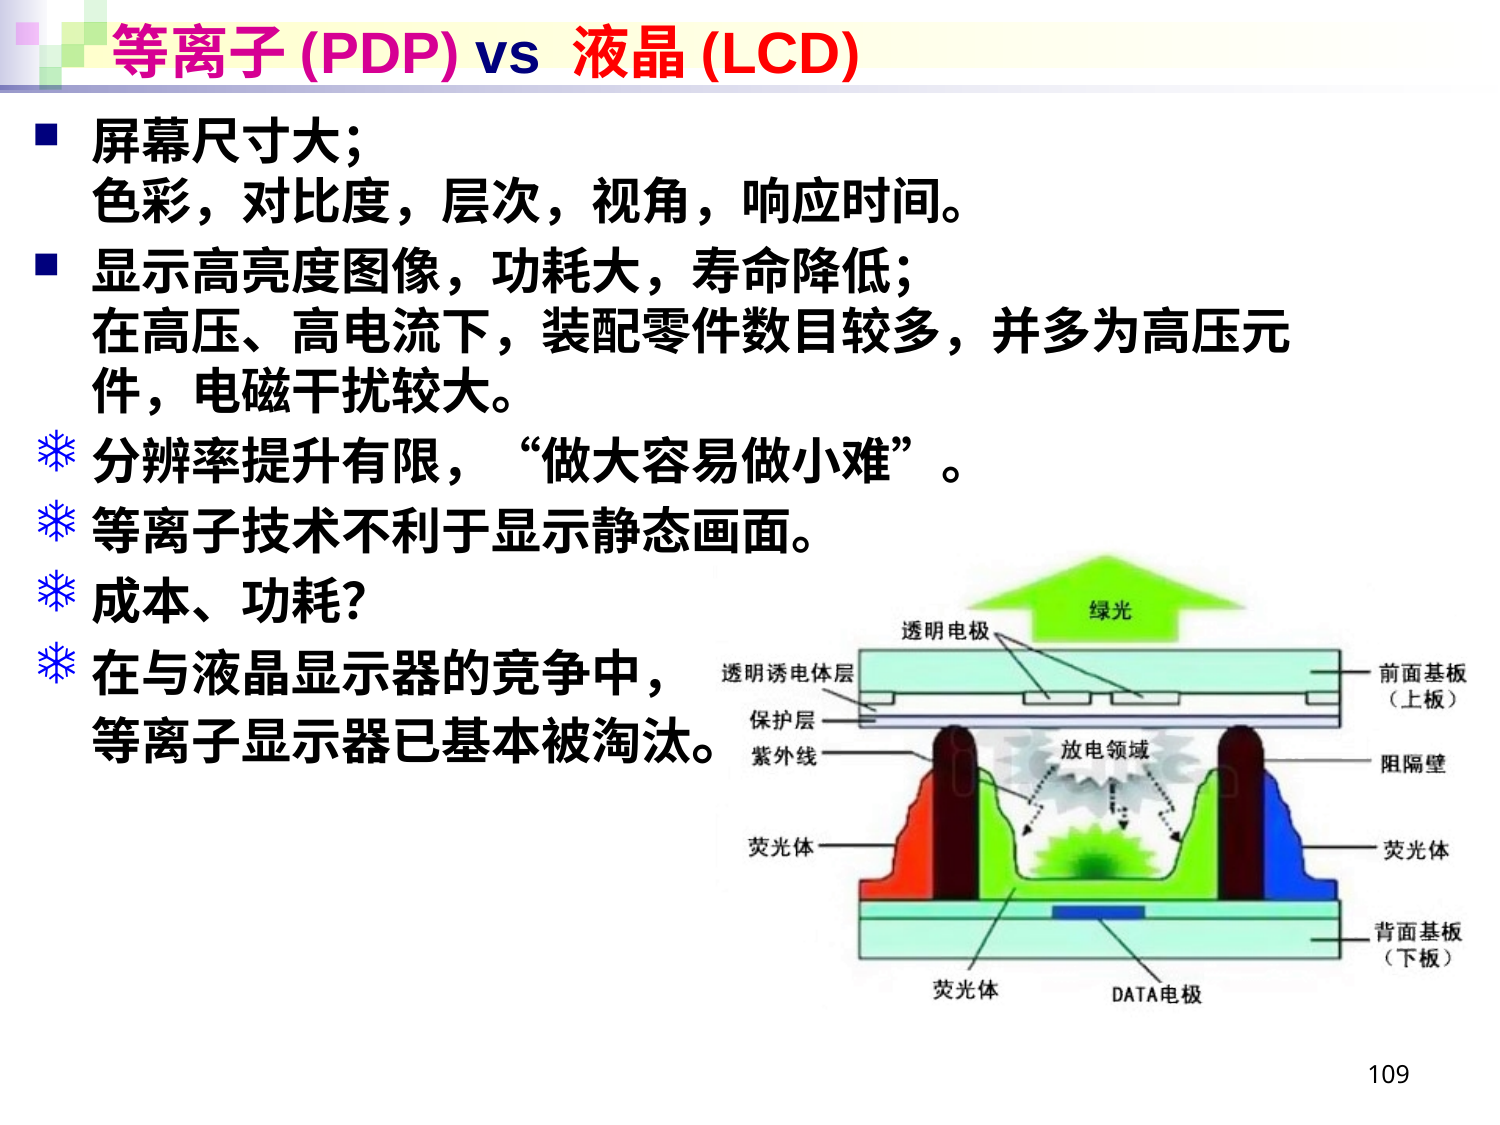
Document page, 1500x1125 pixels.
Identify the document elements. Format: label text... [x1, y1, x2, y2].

title 等离子(PDP) vs 液晶(LCD) [96, 6, 1448, 94]
picture [713, 538, 1483, 1024]
list 屏幕尺寸大； 色彩，对比度，层次，视角，响应时间。 显示高亮度图像，功耗大，寿命降低； 在高压、高电流下，装配零件数目较多，并多为高压元件，电磁干扰较大。 分辨率提升有限，“做大容易做小难”。 等离子技术不利于显示静态画面。 成本、功耗？ 在与液晶显示器的竞争中， 等离子显示器已基本被淘汰。 [17, 101, 1390, 988]
slide_number 109 [1074, 1032, 1426, 1101]
